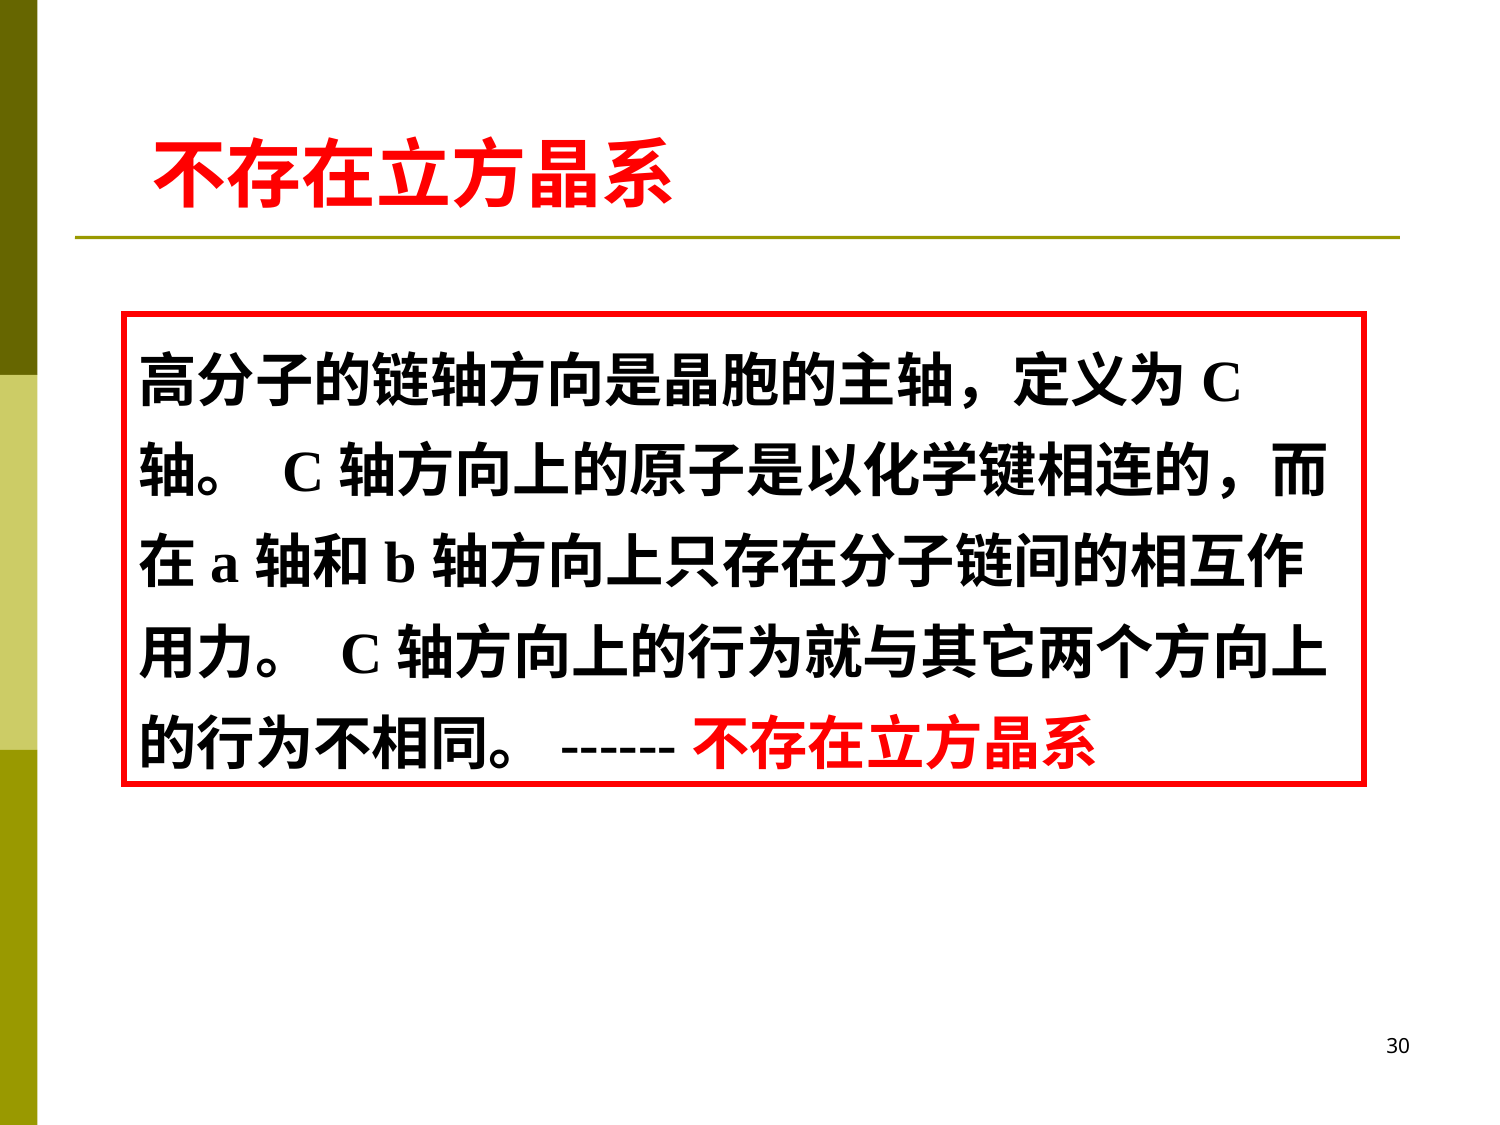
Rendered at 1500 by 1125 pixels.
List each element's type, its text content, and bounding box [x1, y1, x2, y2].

text_box 高分子的链轴方向是晶胞的主轴，定义为C轴。 C轴方向上的原子是以化学键相连的，而在a轴和b轴方向上只存在分子链间的相互作用力。 C轴方向上的行为就与其它两个方向上的行为不相同。------不存在立方晶系 [123, 314, 1365, 784]
slide_number 30 [1074, 1025, 1425, 1100]
text_box 不存在立方晶系 [136, 91, 692, 224]
